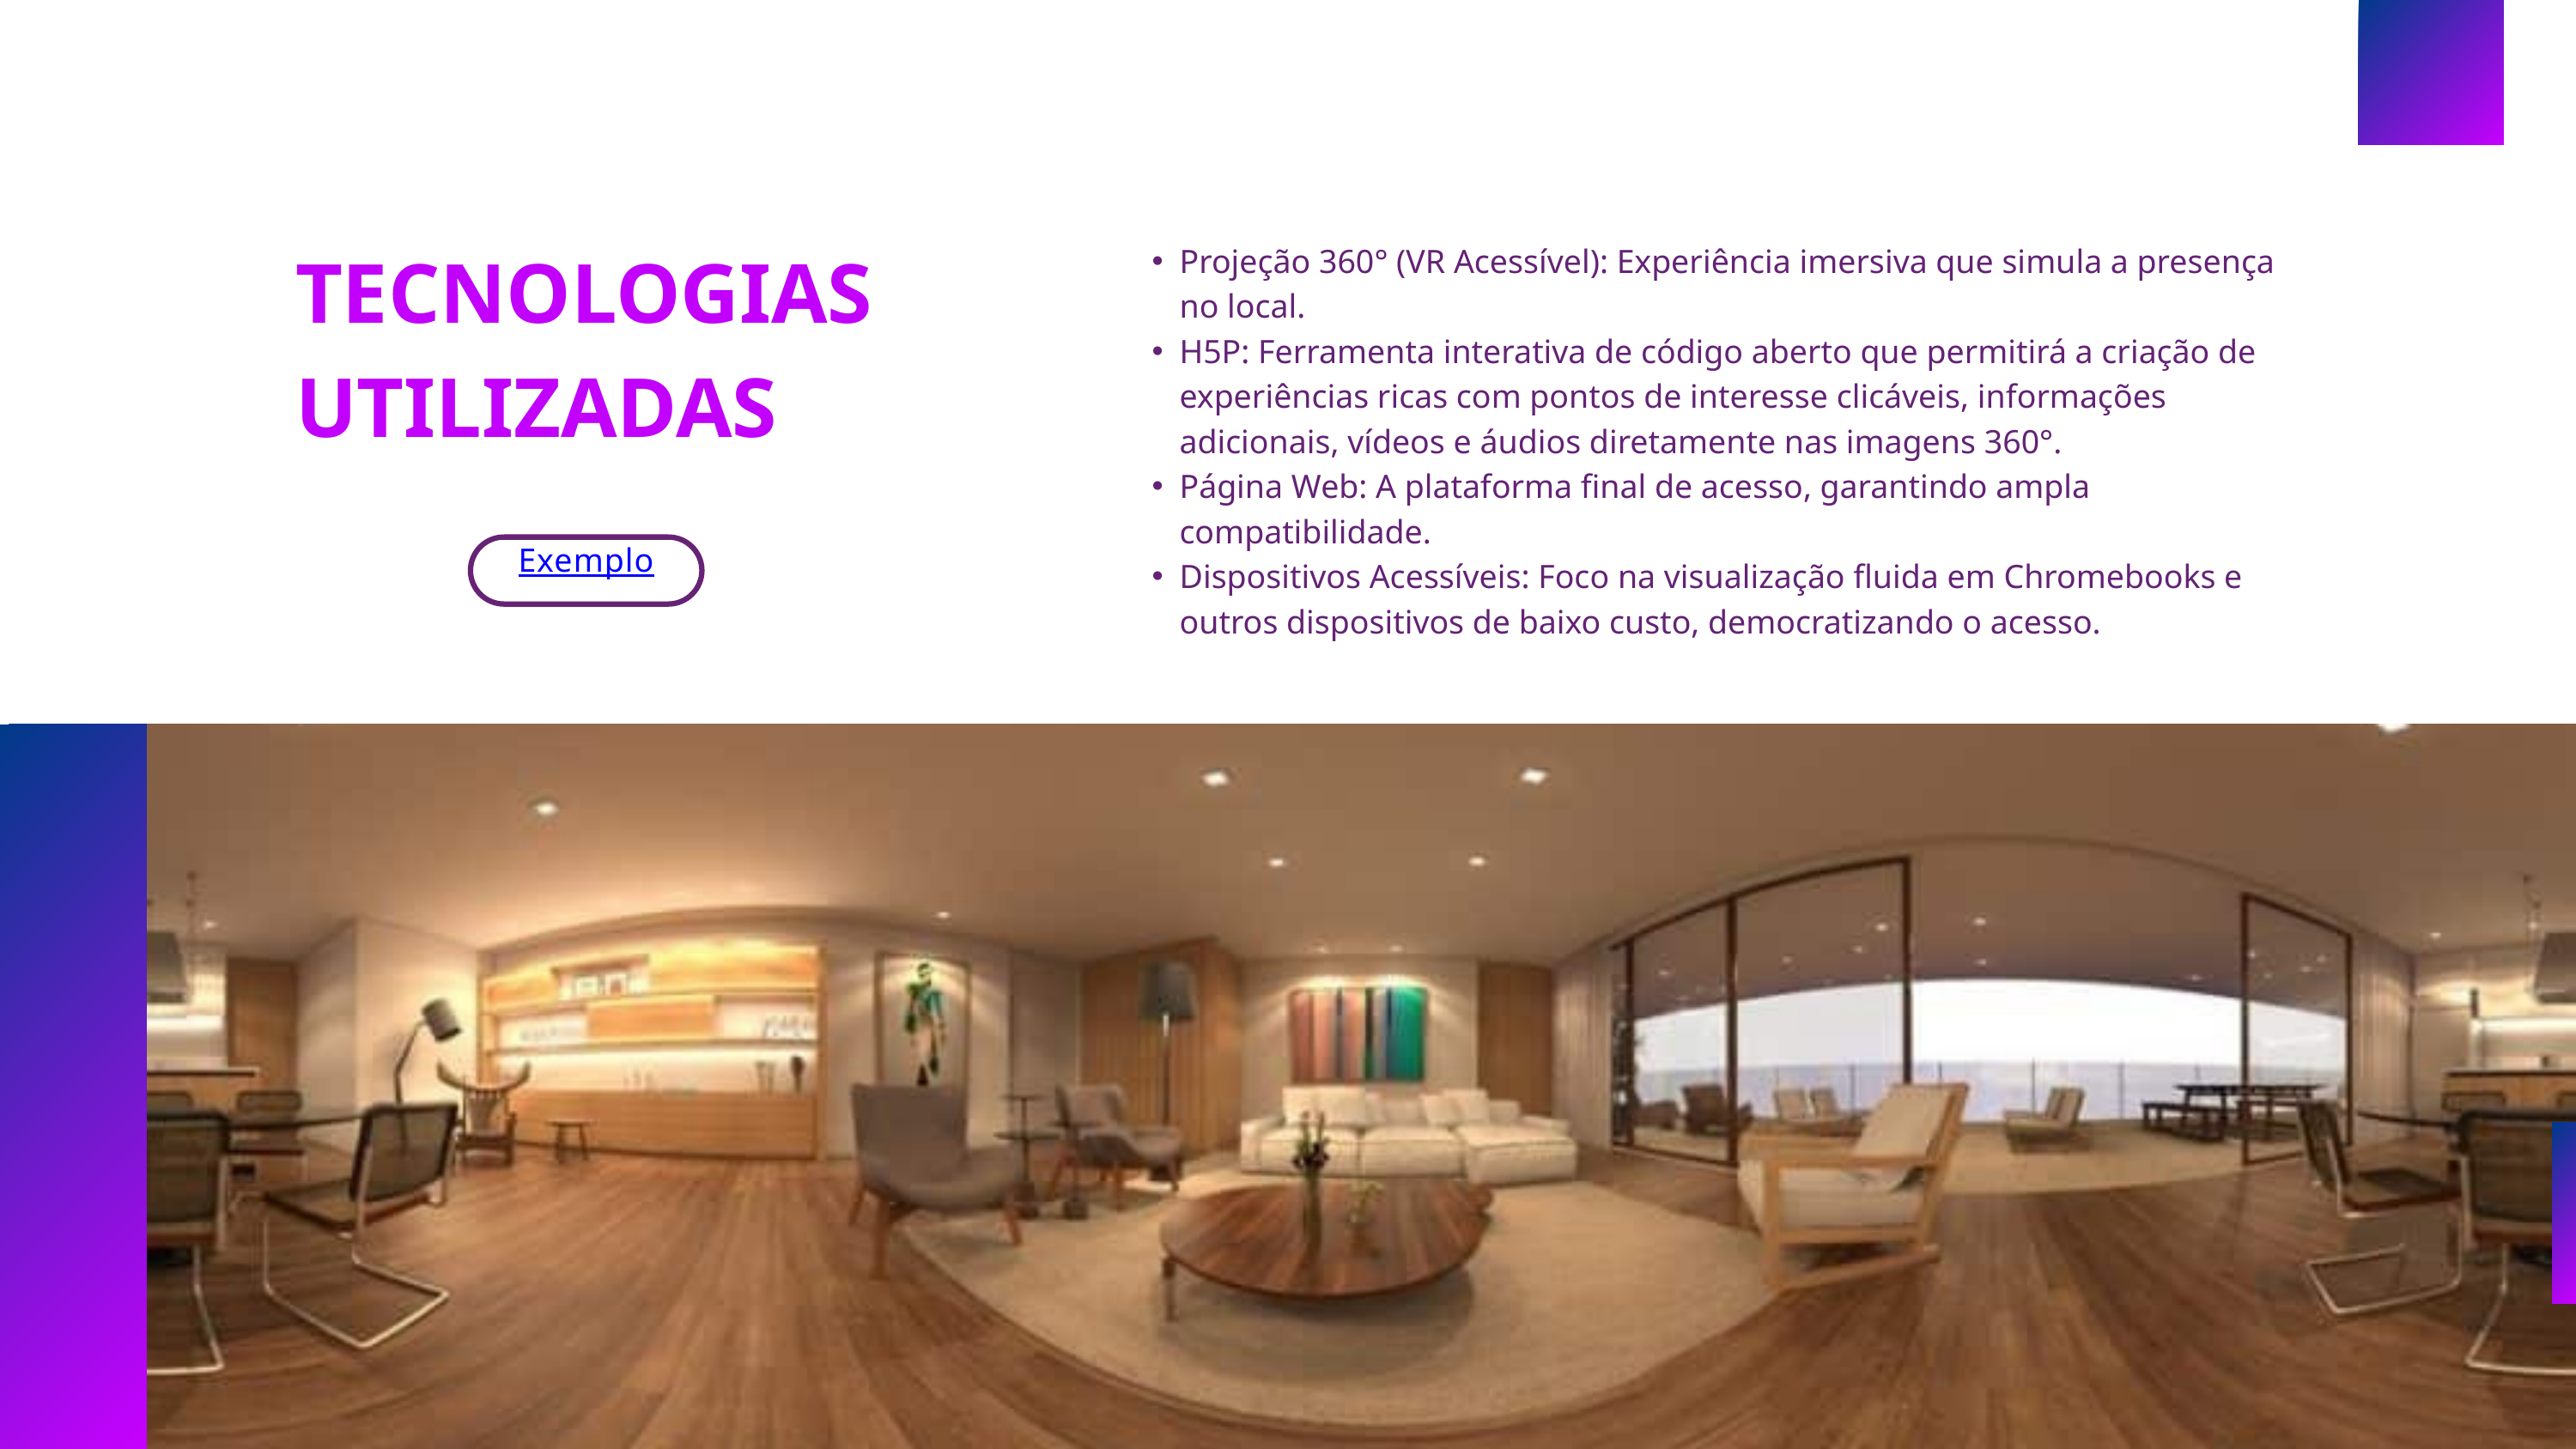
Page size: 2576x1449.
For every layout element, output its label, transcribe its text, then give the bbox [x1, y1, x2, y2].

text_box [2358, 0, 2504, 145]
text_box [2552, 1122, 2576, 1304]
text_box Projeção 360° (VR Acessível): Experiência imersiva que simula a presença no local. H5P: Ferramenta interativa de código aberto que permitirá a criação de experiências ricas com pontos de interesse clicáveis, informações adicionais, vídeos e áudios diretamente nas imagens 360°. Página Web: A plataforma final de acesso, garantindo ampla compatibilidade. Dispositivos Acessíveis: Foco na visualização fluida em Chromebooks e outros dispositivos de baixo custo, democratizando o acesso. [1124, 234, 2292, 640]
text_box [0, 724, 147, 1449]
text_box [470, 537, 702, 604]
text_box TECNOLOGIAS UTILIZADAS [295, 225, 1016, 454]
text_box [147, 724, 2576, 1449]
